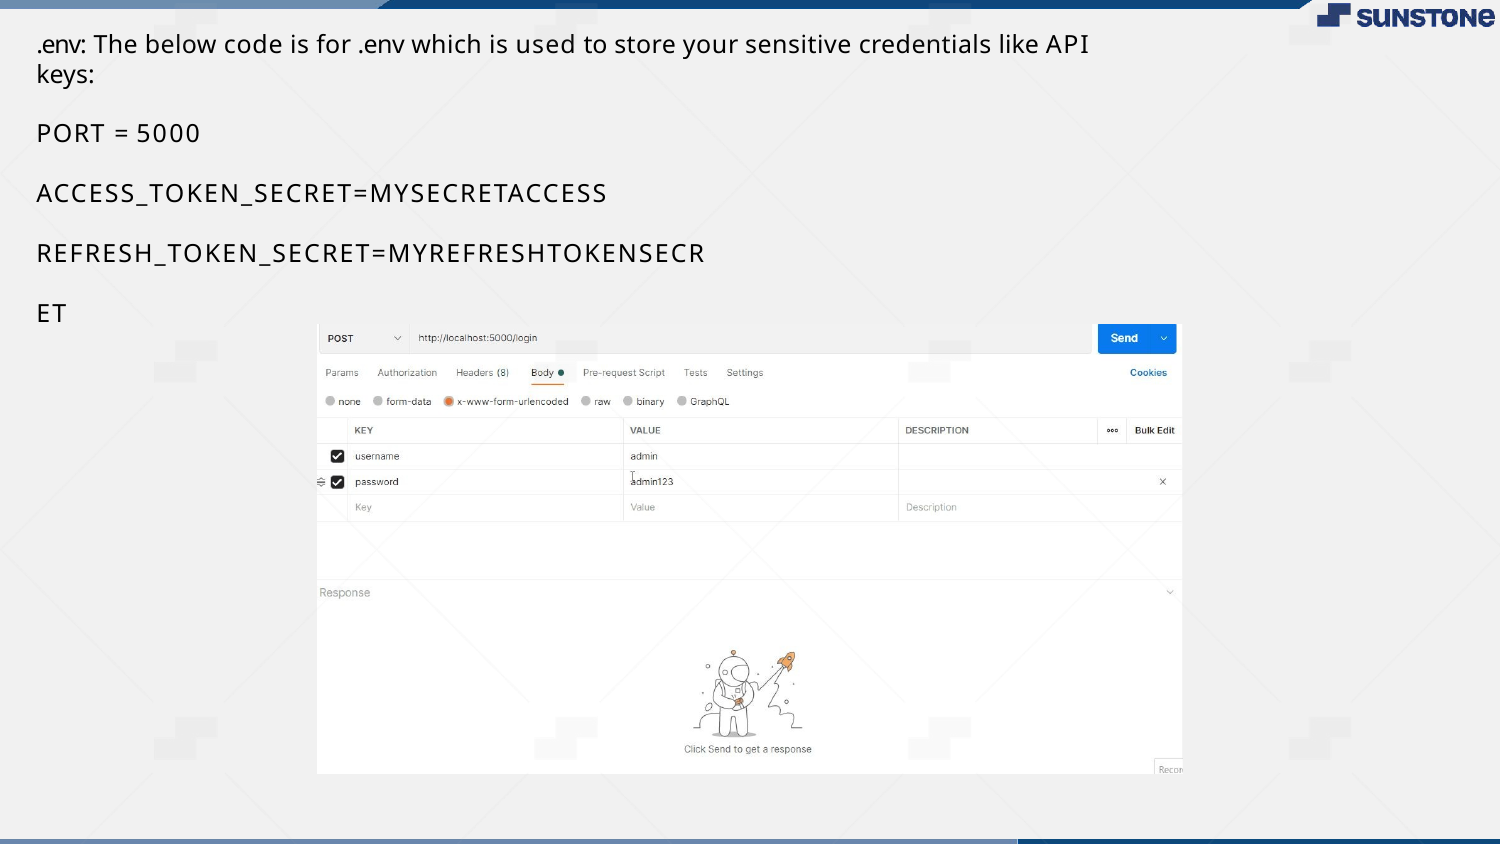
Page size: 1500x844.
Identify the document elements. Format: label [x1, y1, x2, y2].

text_box [0, 0, 1500, 844]
